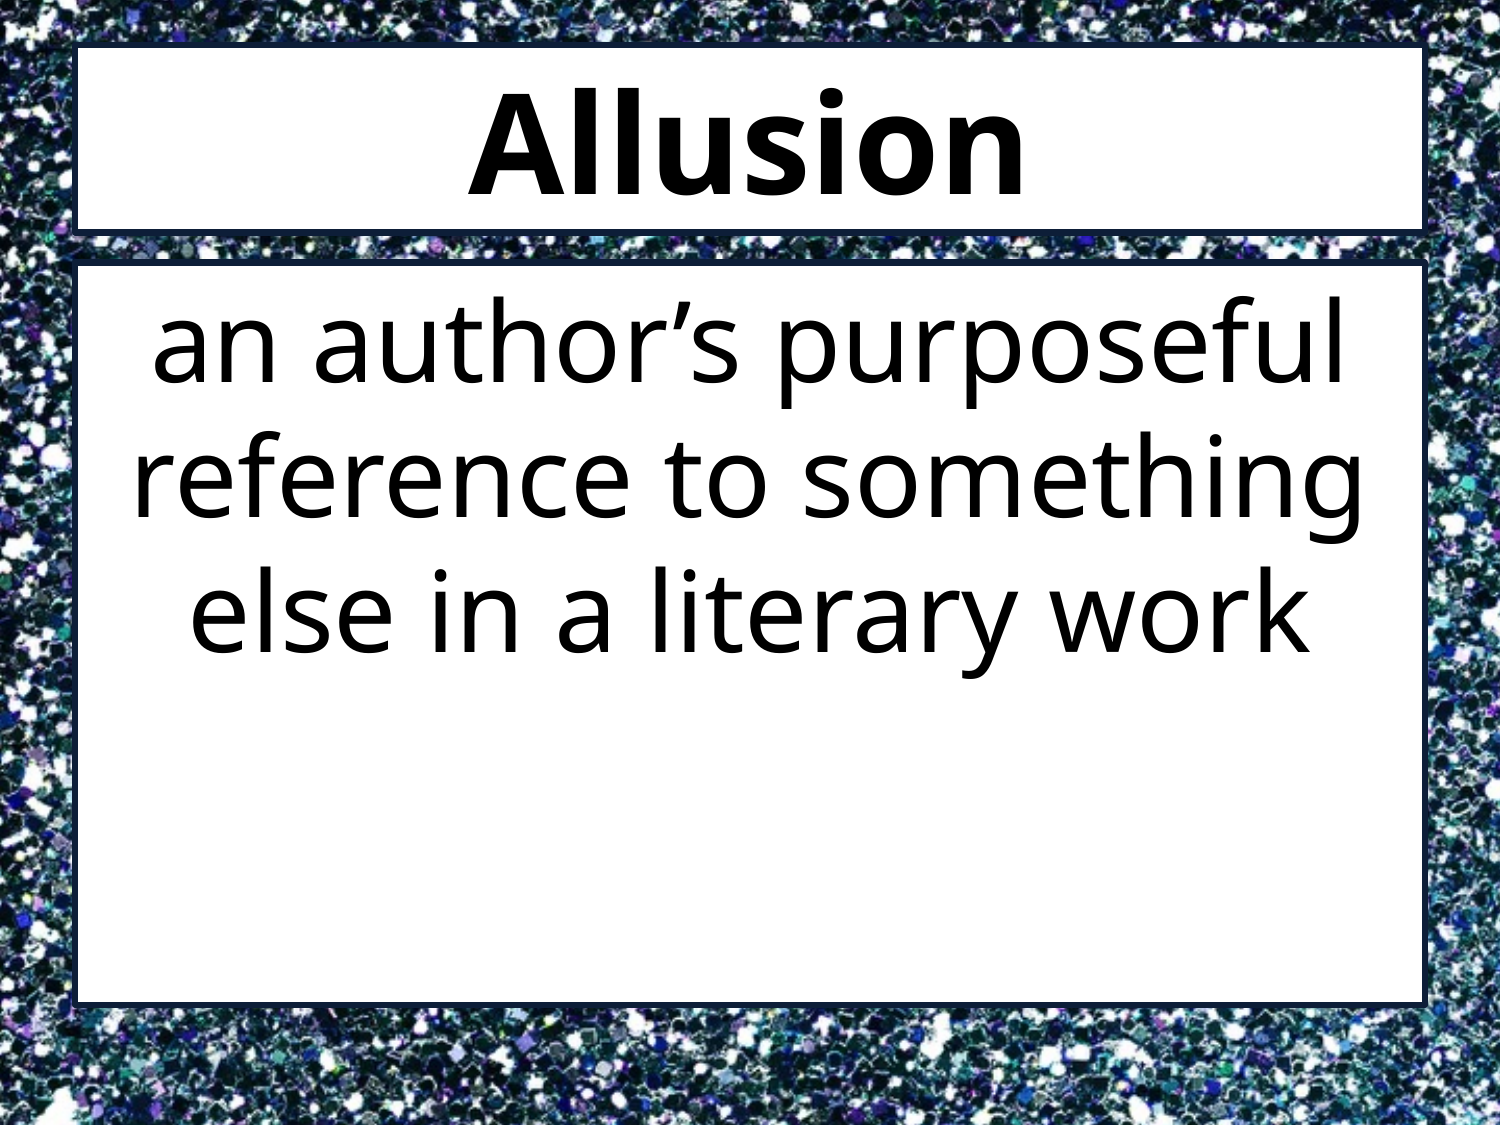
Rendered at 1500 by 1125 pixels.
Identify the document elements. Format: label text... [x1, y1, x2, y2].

list an author’s purposeful reference to something else in a literary work [72, 259, 1428, 1008]
picture [0, 0, 1500, 1125]
title Allusion [72, 42, 1428, 236]
